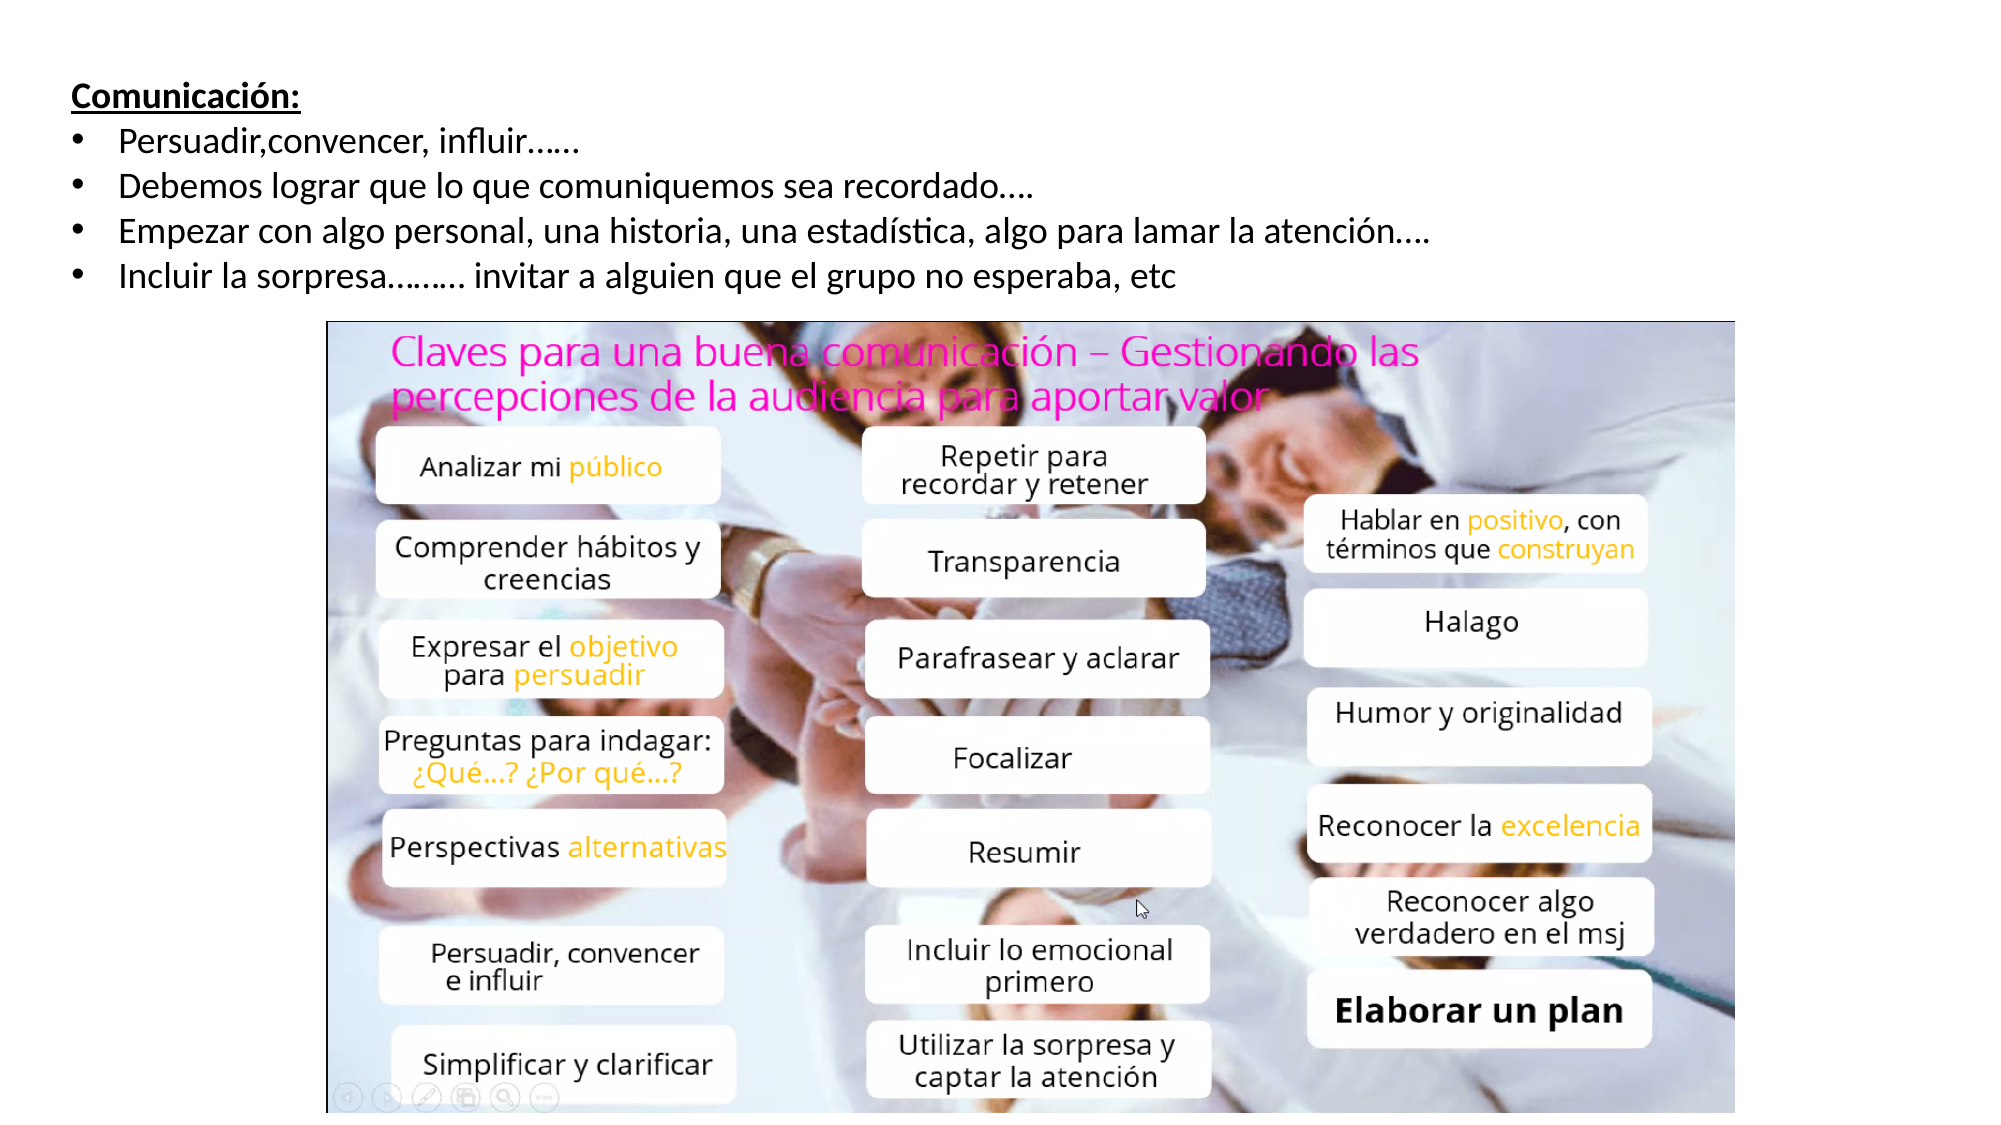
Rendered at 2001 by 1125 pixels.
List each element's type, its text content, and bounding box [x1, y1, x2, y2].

picture [326, 321, 1735, 1113]
text_box Comunicación: Persuadir,convencer, influir…… Debemos lograr que lo que comuniquemos sea recordado…. Empezar con algo personal, una historia, una estadística, algo para lamar la atención…. Incluir la sorpresa……… invitar a alguien que el grupo no esperaba, etc [56, 63, 1714, 304]
